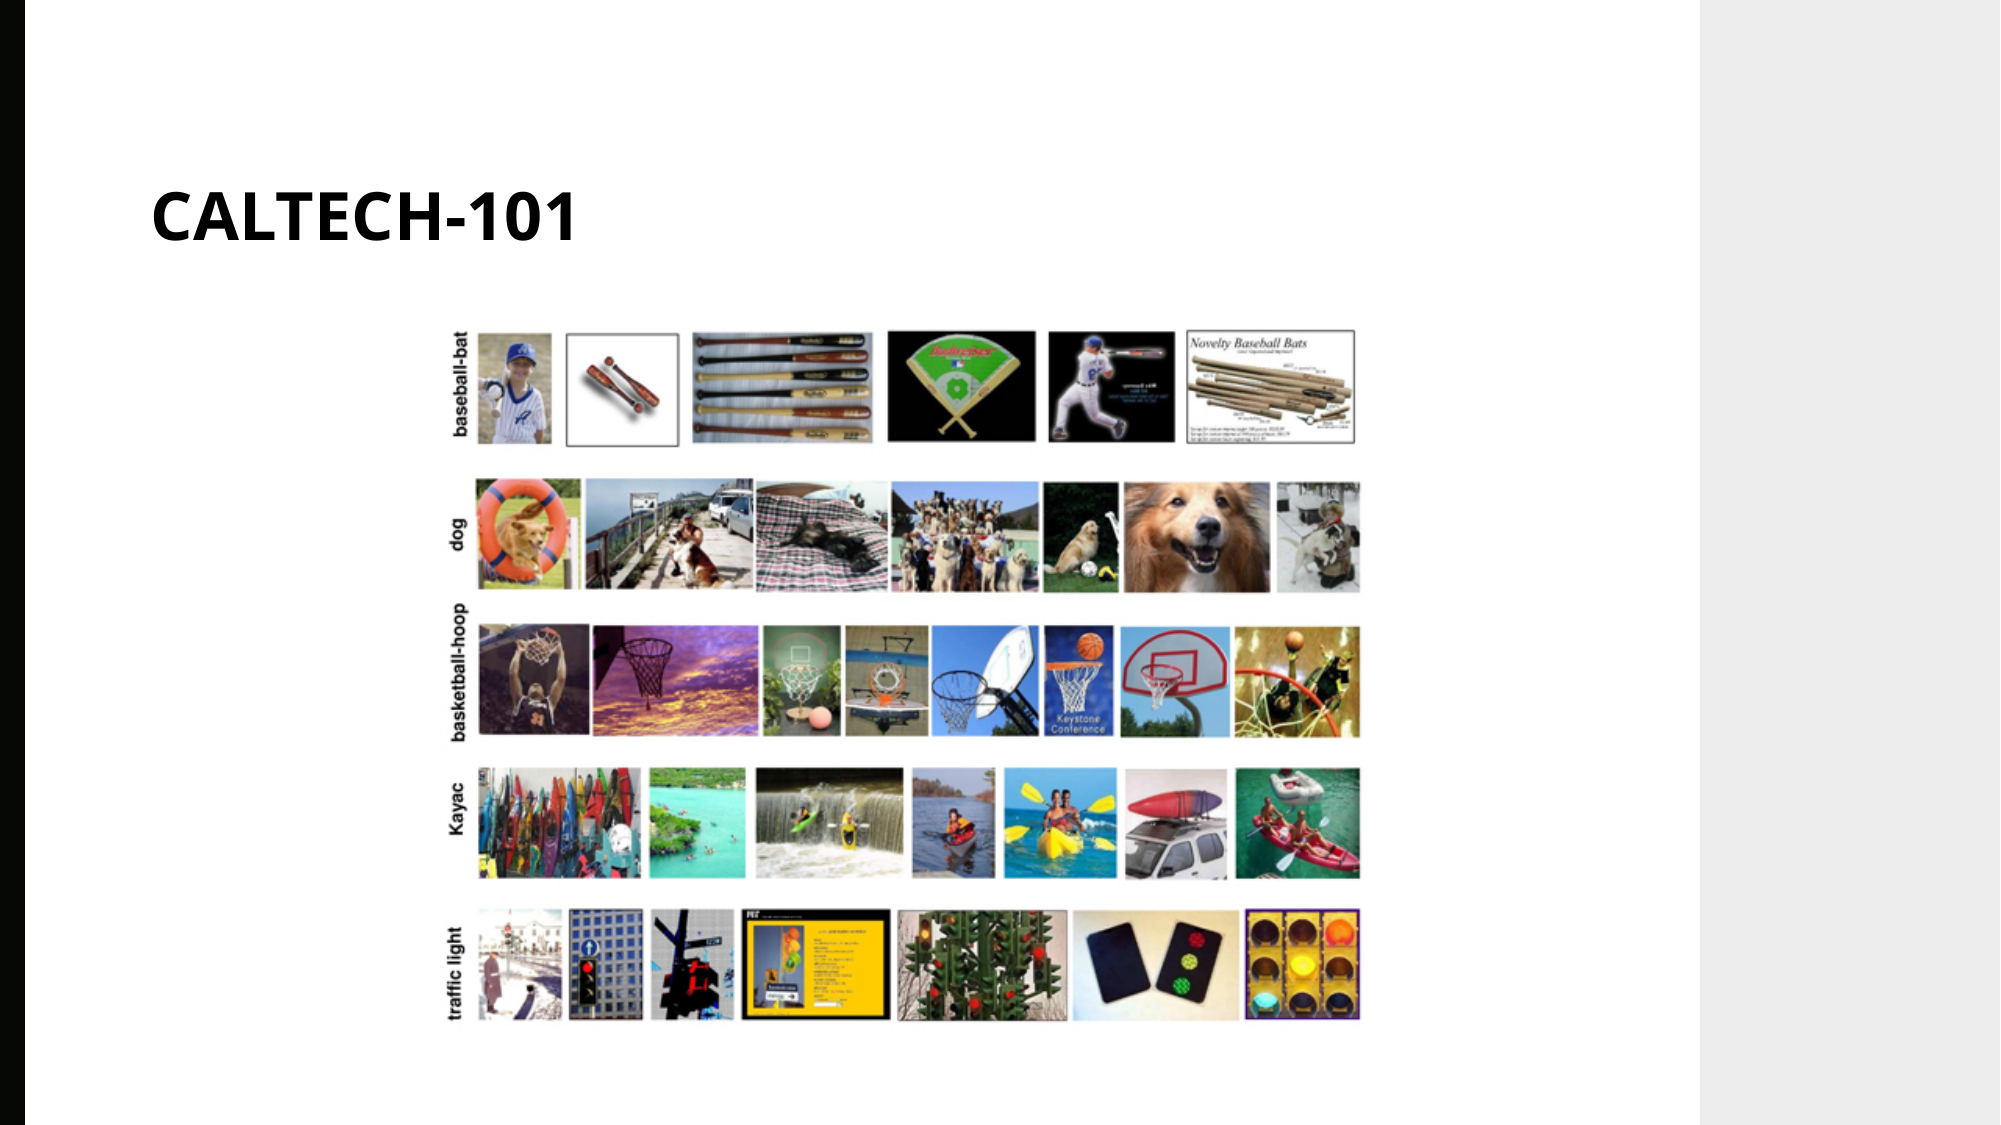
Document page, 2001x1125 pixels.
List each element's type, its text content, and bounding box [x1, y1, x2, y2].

text_box CALTECH-101 [136, 166, 1663, 262]
picture [352, 291, 1446, 1065]
